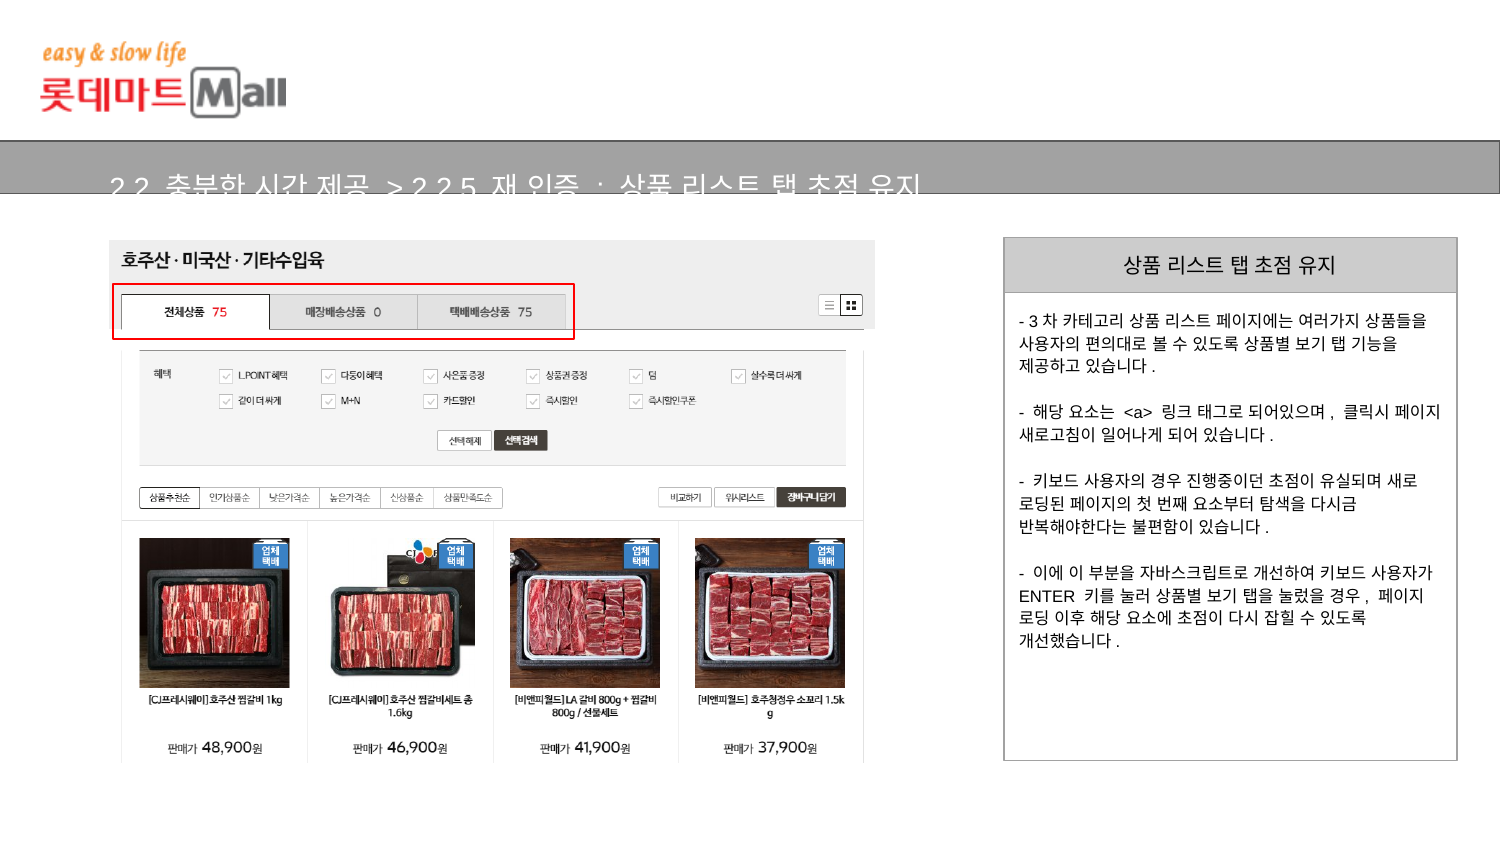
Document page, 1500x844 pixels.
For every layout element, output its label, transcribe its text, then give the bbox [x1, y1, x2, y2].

picture [39, 41, 286, 120]
text_box - 3차 카테고리 상품 리스트 페이지에는 여러가지 상품들을 사용자의 편의대로 볼 수 있도록 상품별 보기 탭 기능을 제공하고 있습니다. - 해당 요소는 <a> 링크 태그로 되어있으며, 클릭시 페이지 새로고침이 일어나게 되어 있습니다. - 키보드 사용자의 경우 진행중이던 초점이 유실되며 새로 로딩된 페이지의 첫 번째 요소부터 탐색을 다시금 반복해야한다는 불편함이 있습니다. - 이에 이 부분을 자바스크립트로 개선하여 키보드 사용자가 ENTER 키를 눌러 상품별 보기 탭을 눌렀을 경우, 페이지 로딩 이후 해당 요소에 초점이 다시 잡힐 수 있도록 개선했습니다. [1003, 293, 1457, 761]
text_box 상품 리스트 탭 초점 유지 [1003, 237, 1457, 293]
text_box 2.2 충분한 시간 제공 > 2.2.5 재 인증 : 상품 리스트 탭 초점 유지 [94, 137, 1406, 199]
picture [109, 239, 875, 764]
